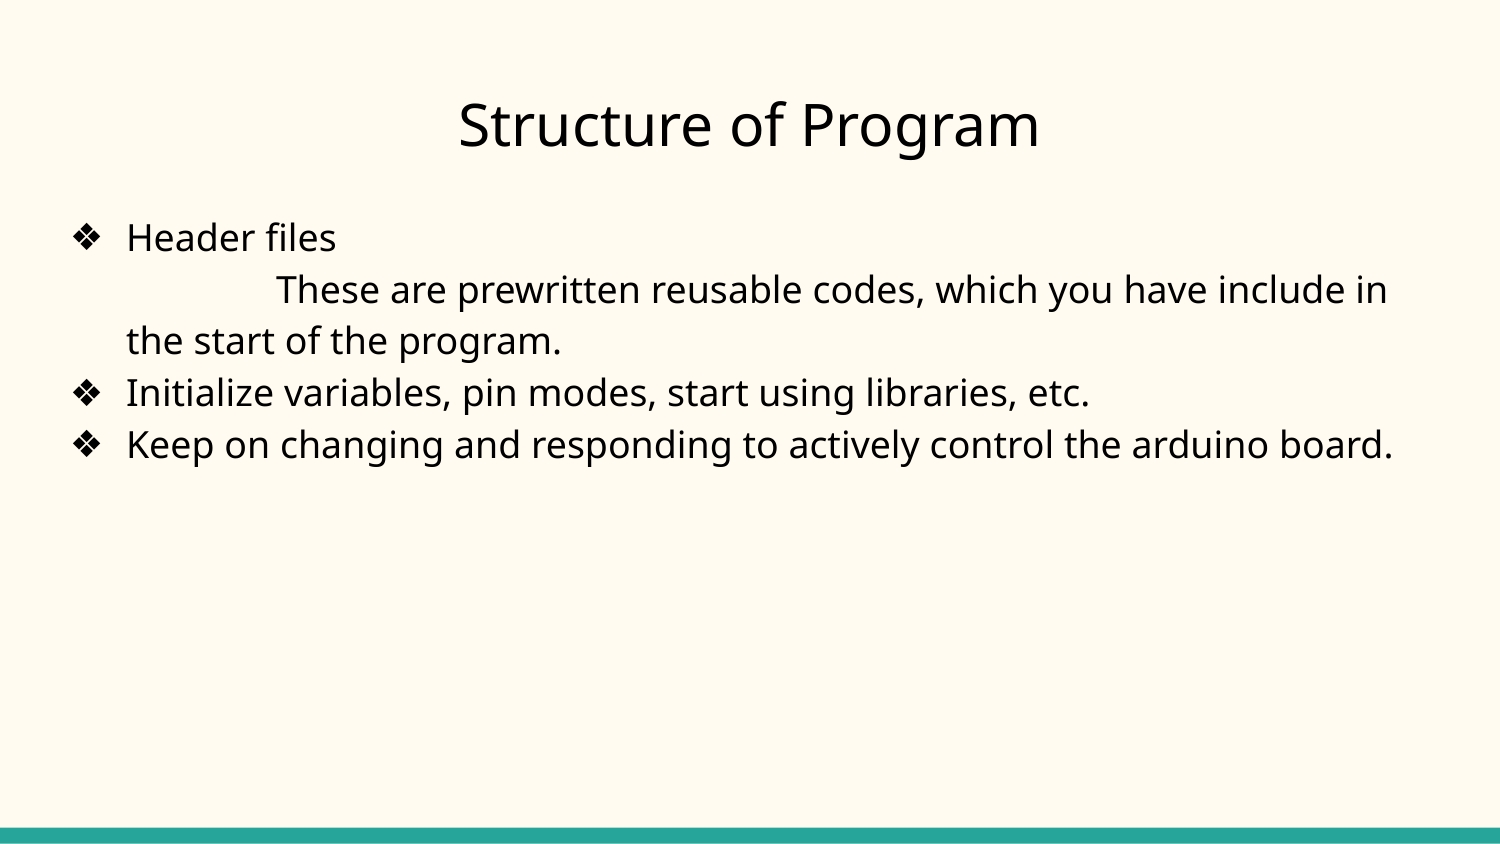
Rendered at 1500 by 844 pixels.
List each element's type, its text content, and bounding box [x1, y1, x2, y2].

list Header files These are prewritten reusable codes, which you have include in the start of the program. Initialize variables, pin modes, start using libraries, etc. Keep on changing and responding to actively control the arduino board. [51, 192, 1449, 750]
title Structure of Program [51, 72, 1449, 174]
